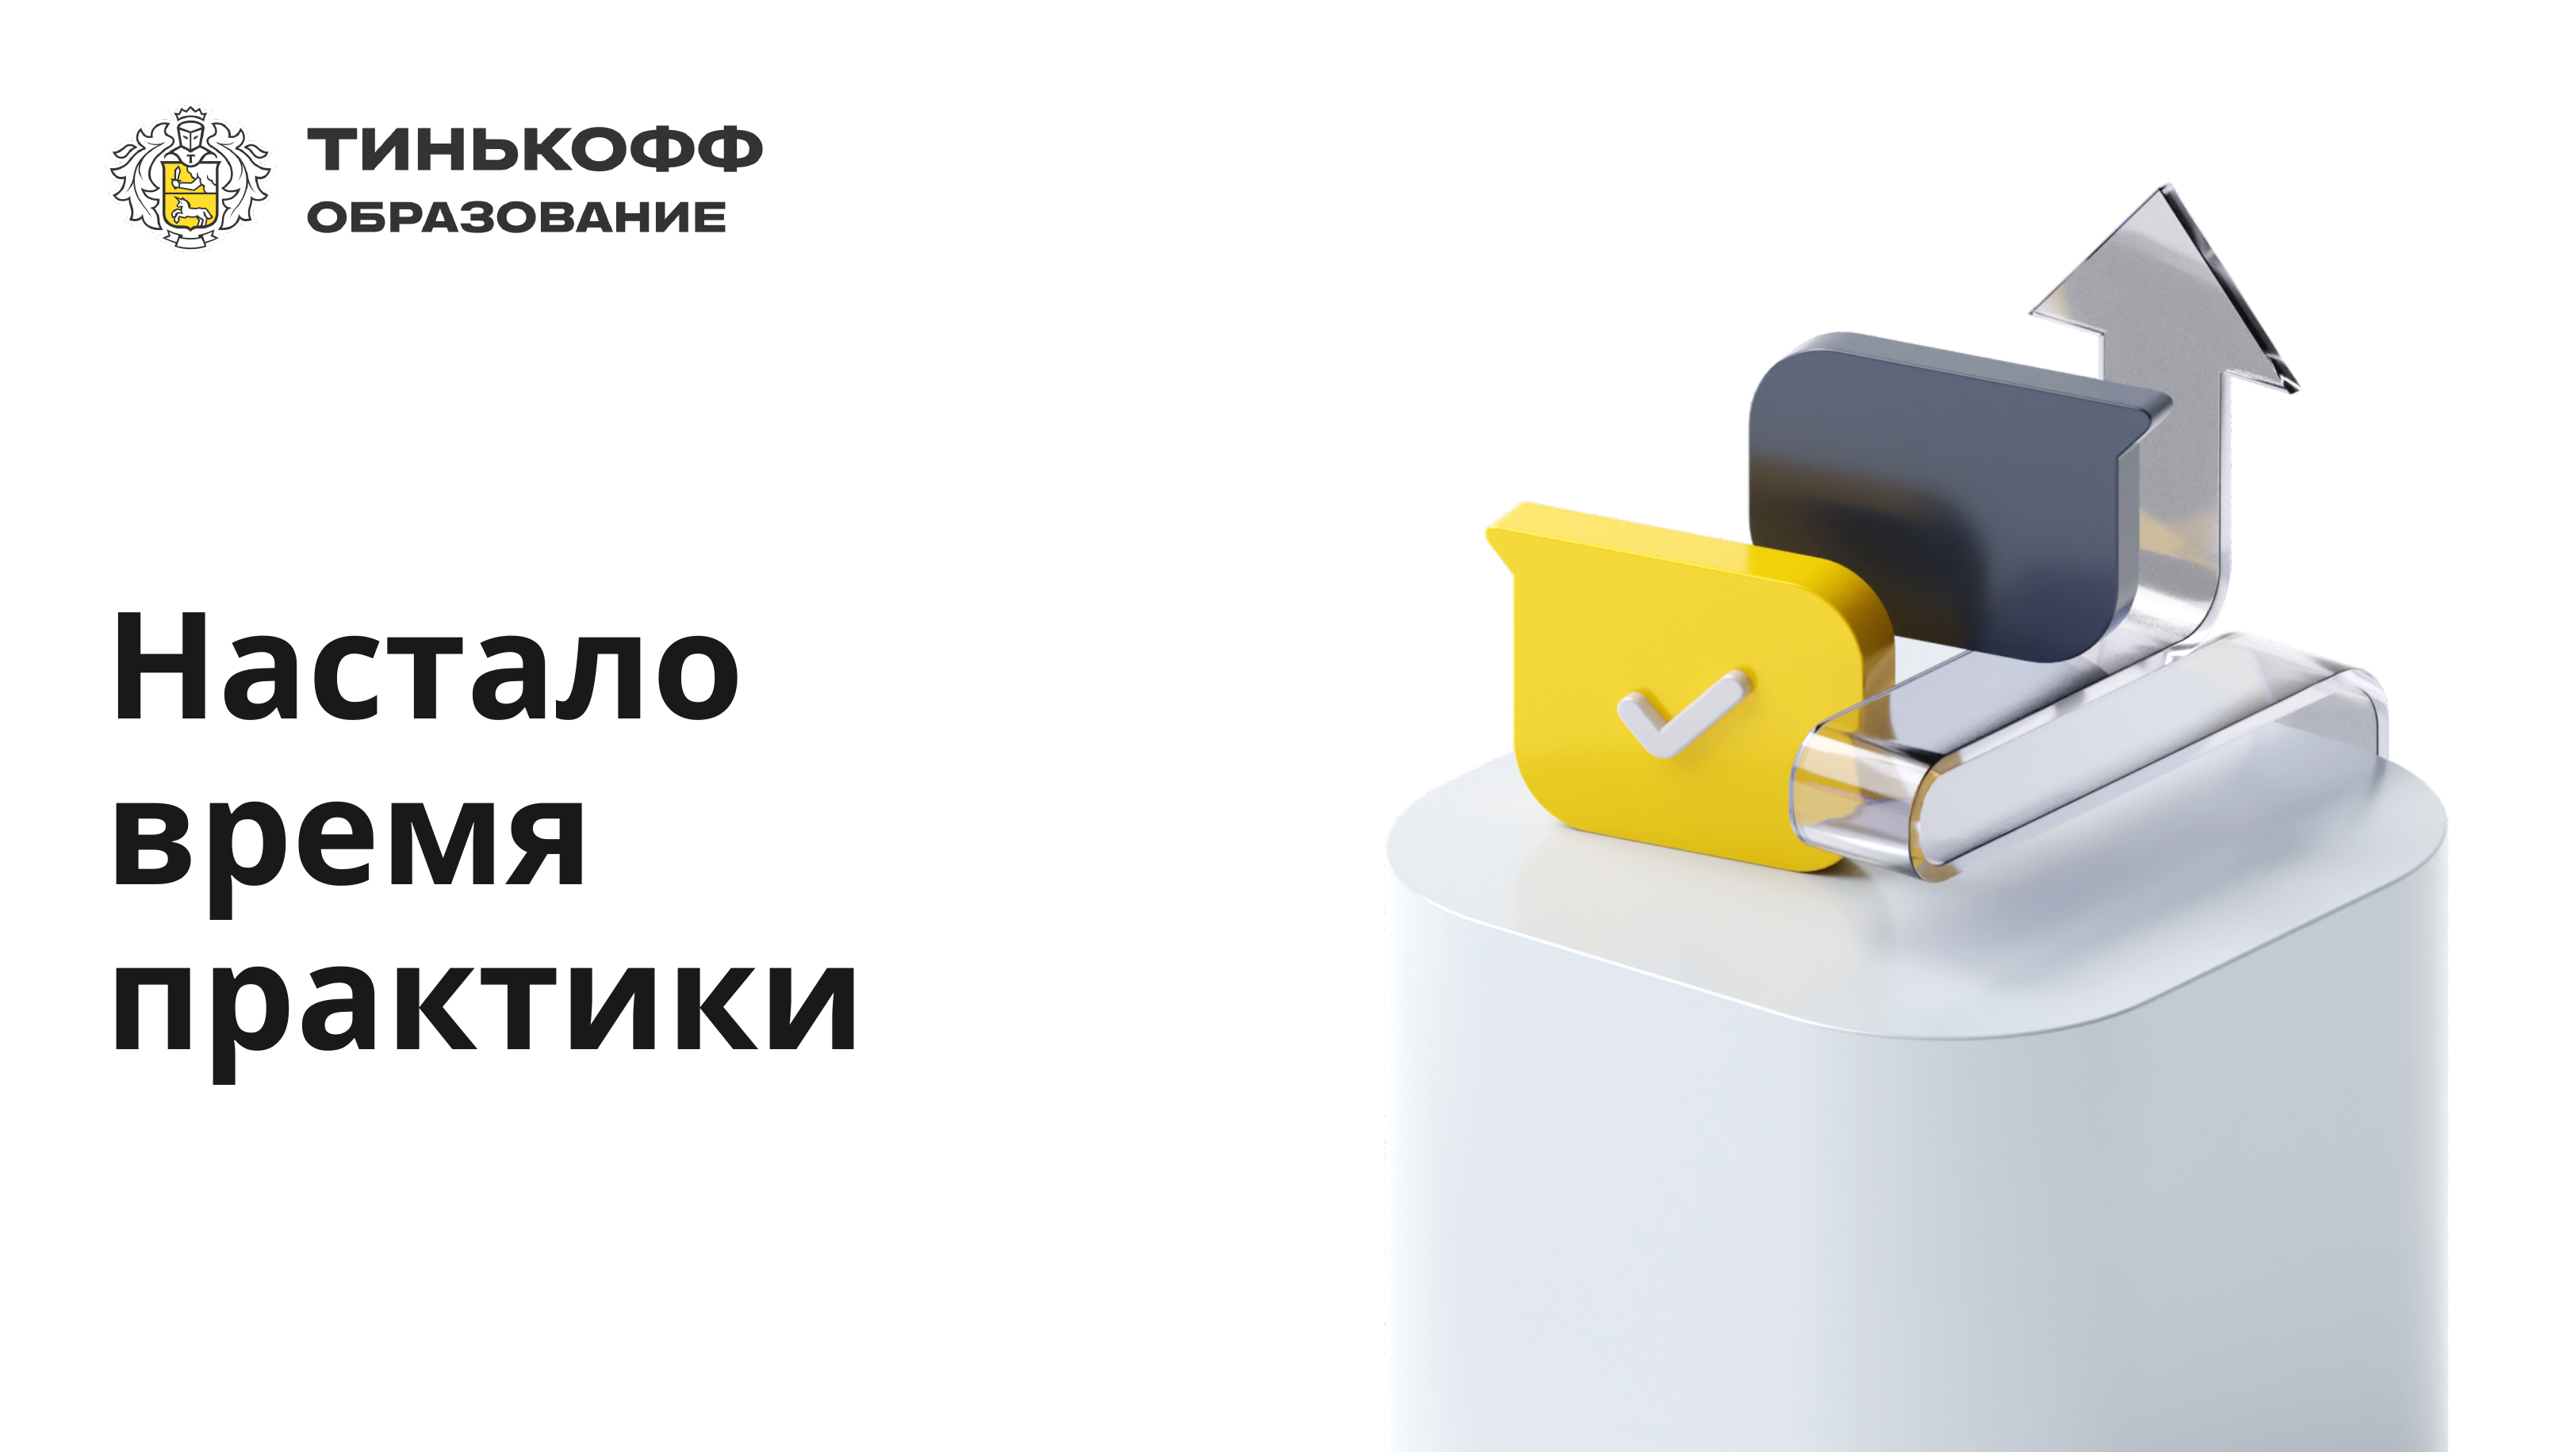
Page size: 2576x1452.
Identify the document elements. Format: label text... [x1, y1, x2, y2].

picture [52, 58, 815, 296]
title Настало время практики [102, 583, 1174, 903]
picture [1384, 182, 2449, 1452]
